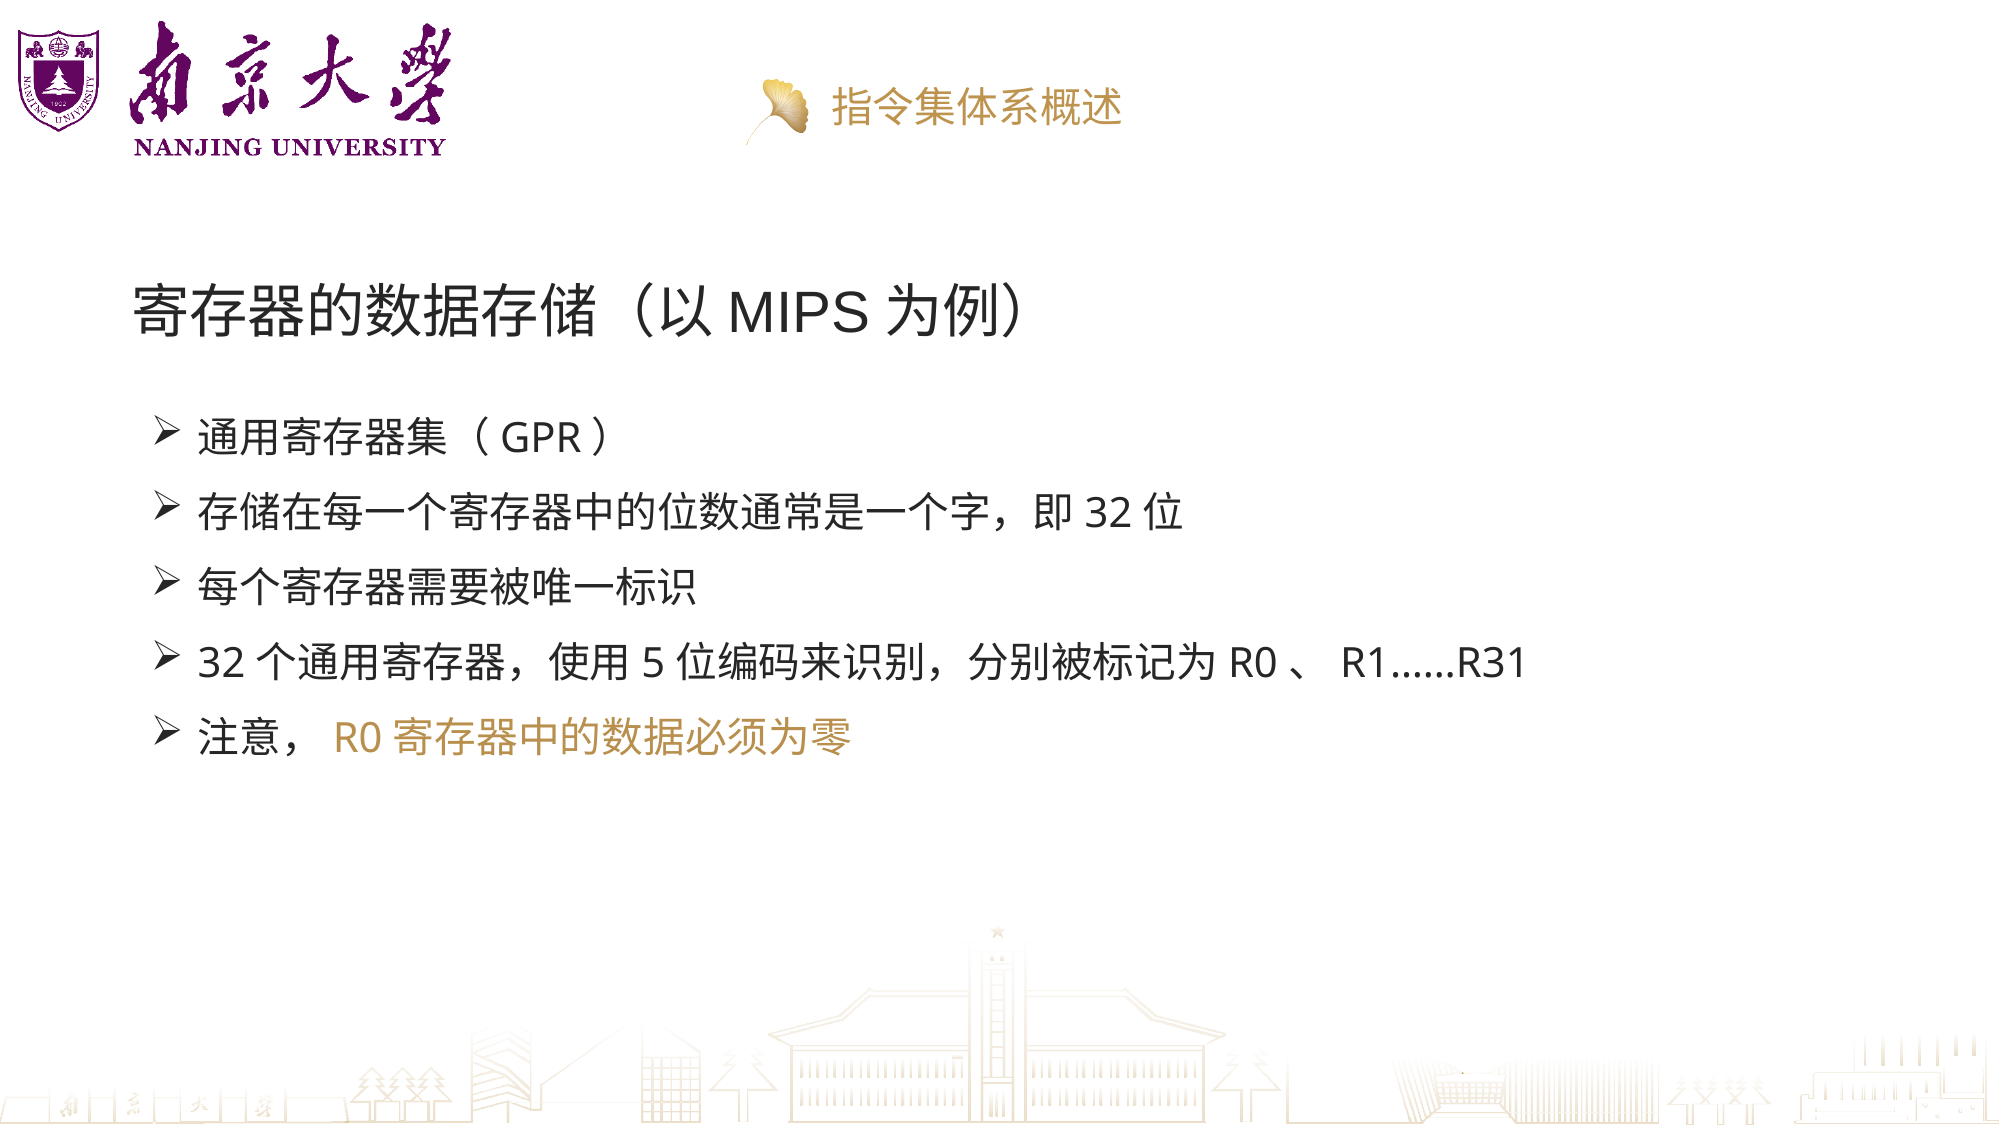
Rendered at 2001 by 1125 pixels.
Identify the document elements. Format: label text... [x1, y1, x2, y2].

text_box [116, 249, 1811, 764]
picture [18, 21, 451, 160]
text_box 指令集体系概述 [816, 73, 1226, 139]
picture [731, 64, 830, 169]
